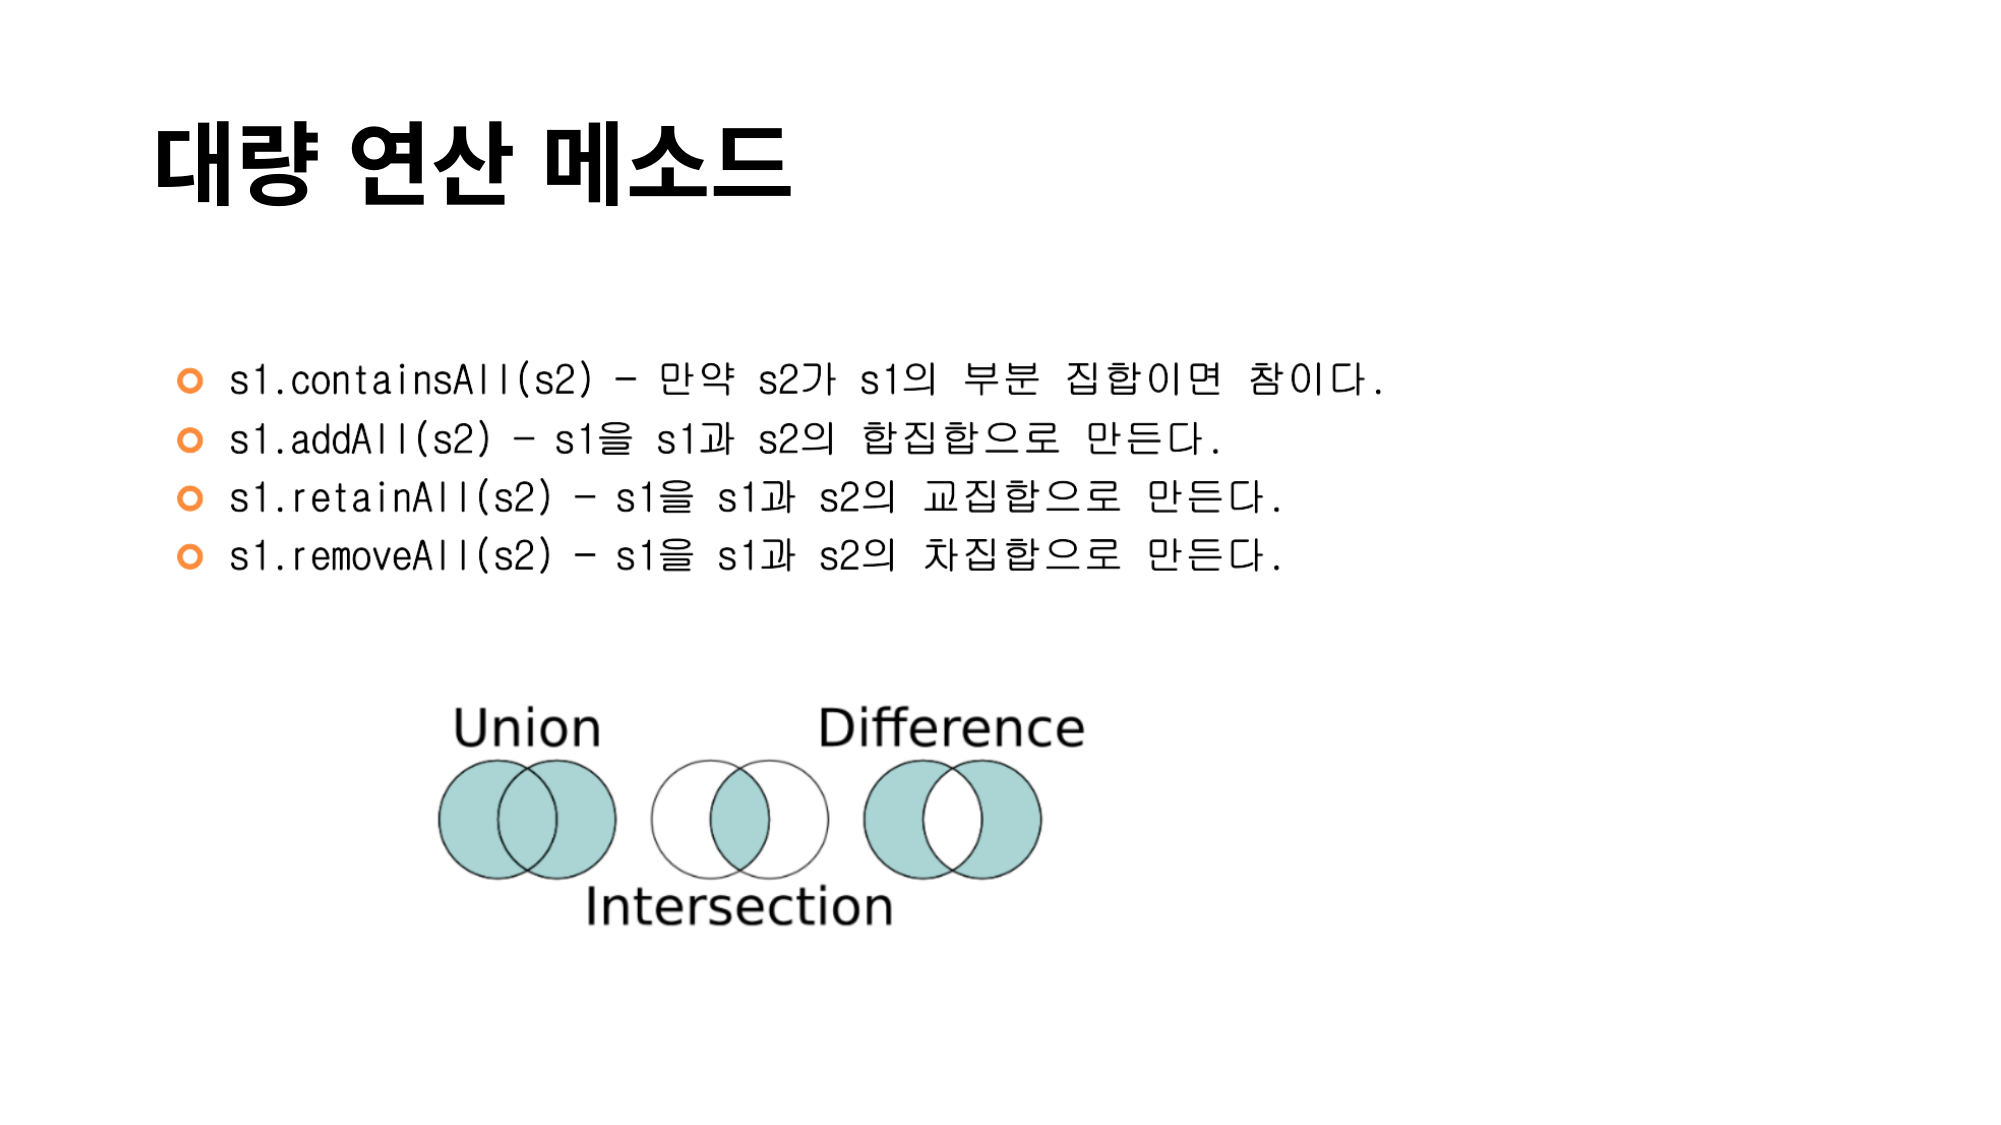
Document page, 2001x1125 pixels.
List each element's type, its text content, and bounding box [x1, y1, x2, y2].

title 대량 연산 메소드​ [137, 59, 1863, 278]
picture [165, 351, 1437, 957]
